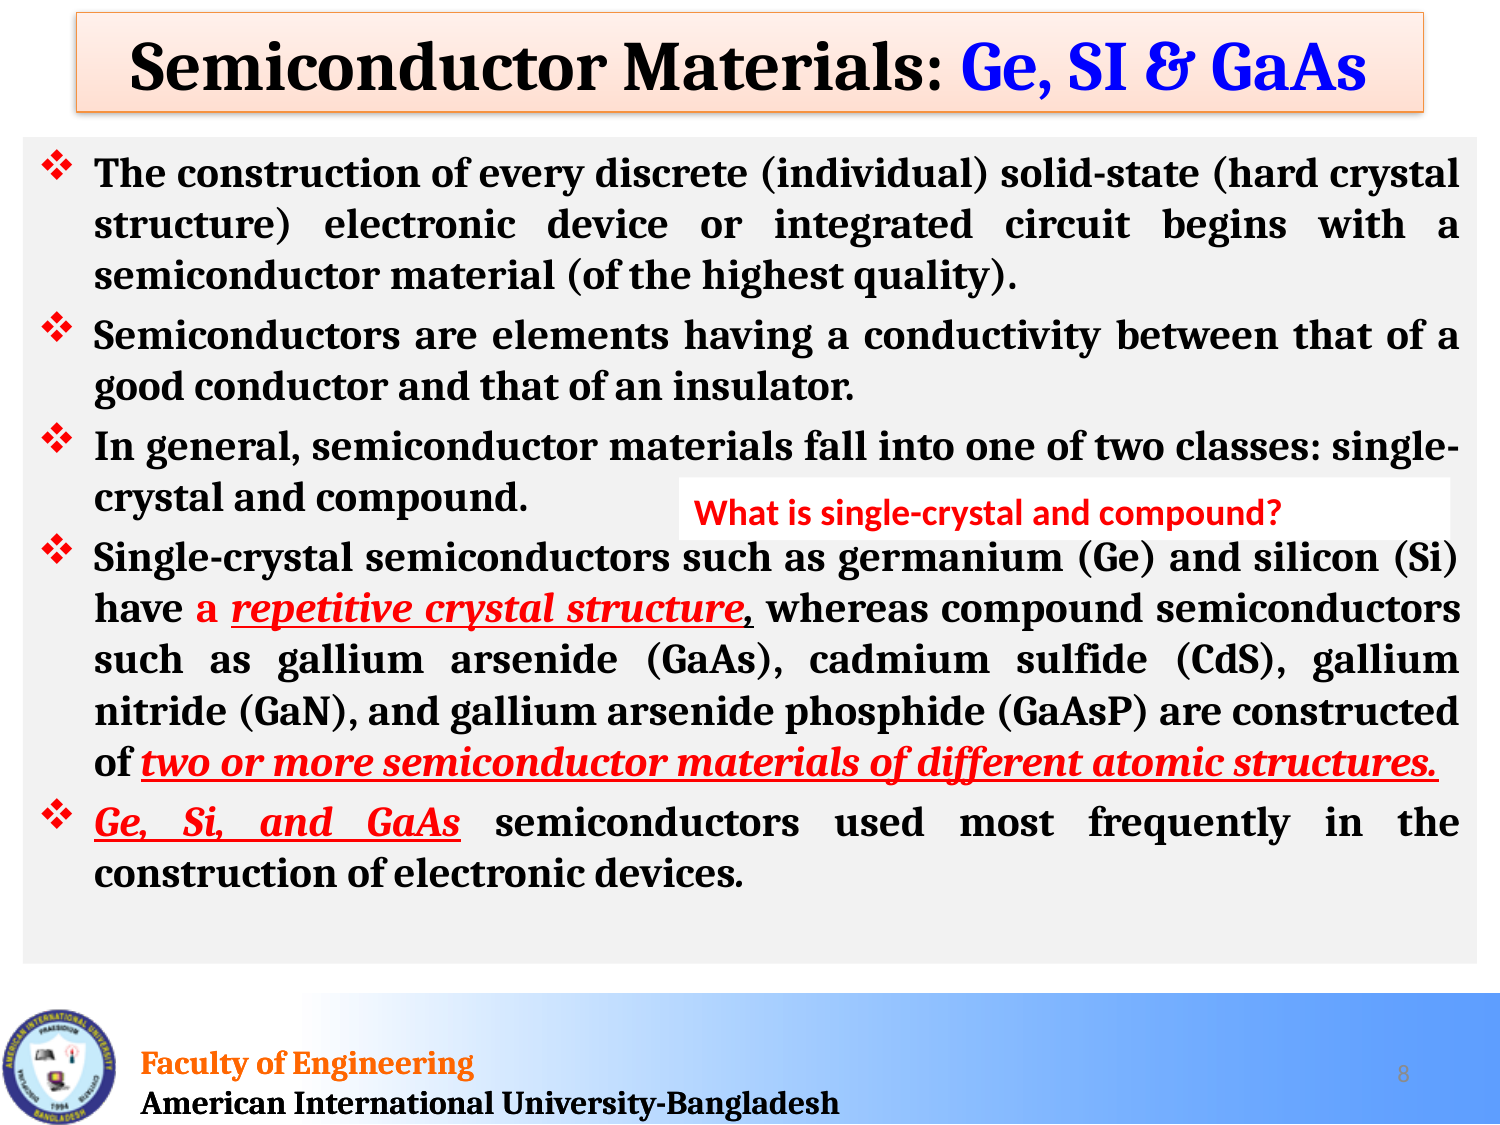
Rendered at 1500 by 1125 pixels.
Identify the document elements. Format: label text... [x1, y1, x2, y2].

slide_number 8 [1074, 1042, 1425, 1103]
text_box Semiconductor Materials: Ge, SI & GaAs [76, 12, 1424, 113]
list The construction of every discrete (individual) solid-state (hard crystal structure) electronic device or integrated circuit begins with a semiconductor material (of the highest quality). Semiconductors are elements having a conductivity between that of a good conductor and that of an insulator. In general, semiconductor materials fall into one of two classes: single-crystal and compound. Single-crystal semiconductors such as germanium (Ge) and silicon (Si) have a repetitive crystal structure, whereas compound semiconductors such as gallium arsenide (GaAs), cadmium sulfide (CdS), gallium nitride (GaN), and gallium arsenide phosphide (GaAsP) are constructed of two or more semiconductor materials of different atomic structures. Ge, Si, and GaAs semiconductors used most frequently in the construction of electronic devices. [22, 137, 1477, 964]
picture [0, 1007, 119, 1125]
text_box What is single-crystal and compound? [679, 477, 1451, 541]
